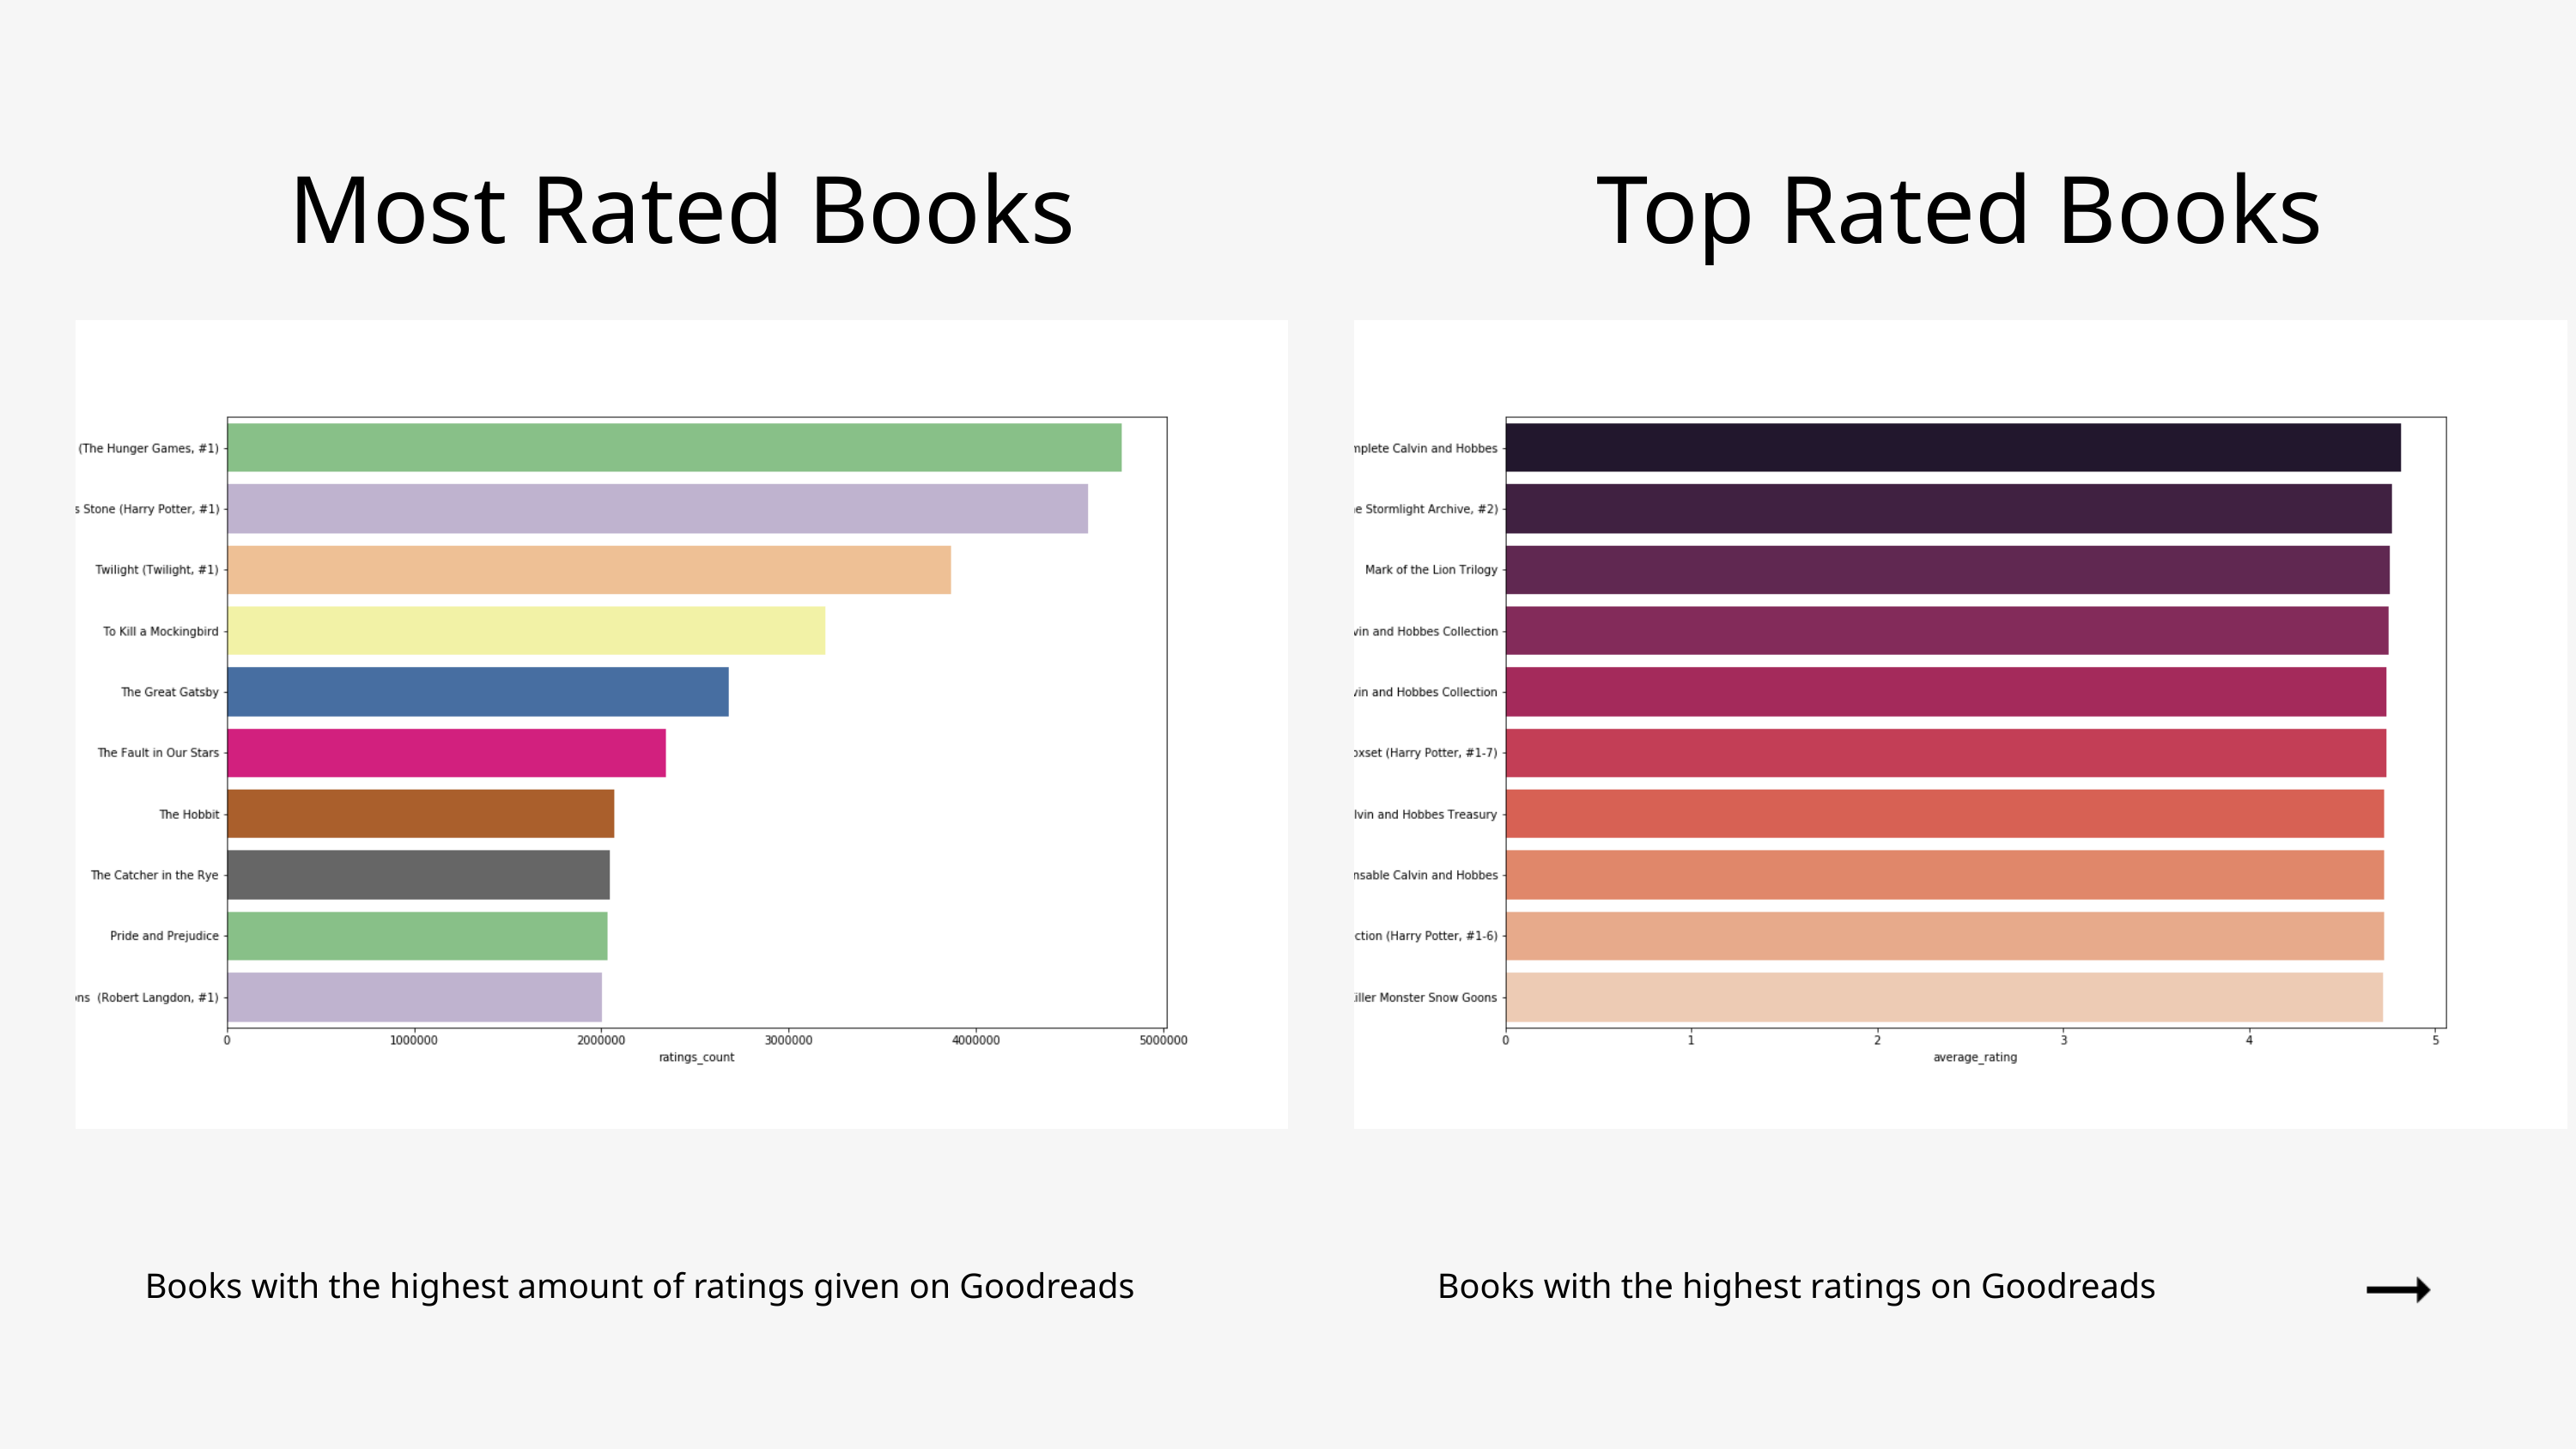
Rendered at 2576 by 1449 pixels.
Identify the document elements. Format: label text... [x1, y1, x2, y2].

text_box Top Rated Books [1354, 131, 2567, 262]
text_box Books with the highest ratings on Goodreads [1437, 1258, 2458, 1306]
text_box Most Rated Books [76, 131, 1288, 262]
picture [1353, 319, 2567, 1129]
picture [2366, 1276, 2432, 1304]
text_box Books with the highest amount of ratings given on Goodreads [144, 1258, 1166, 1306]
picture [76, 319, 1289, 1129]
